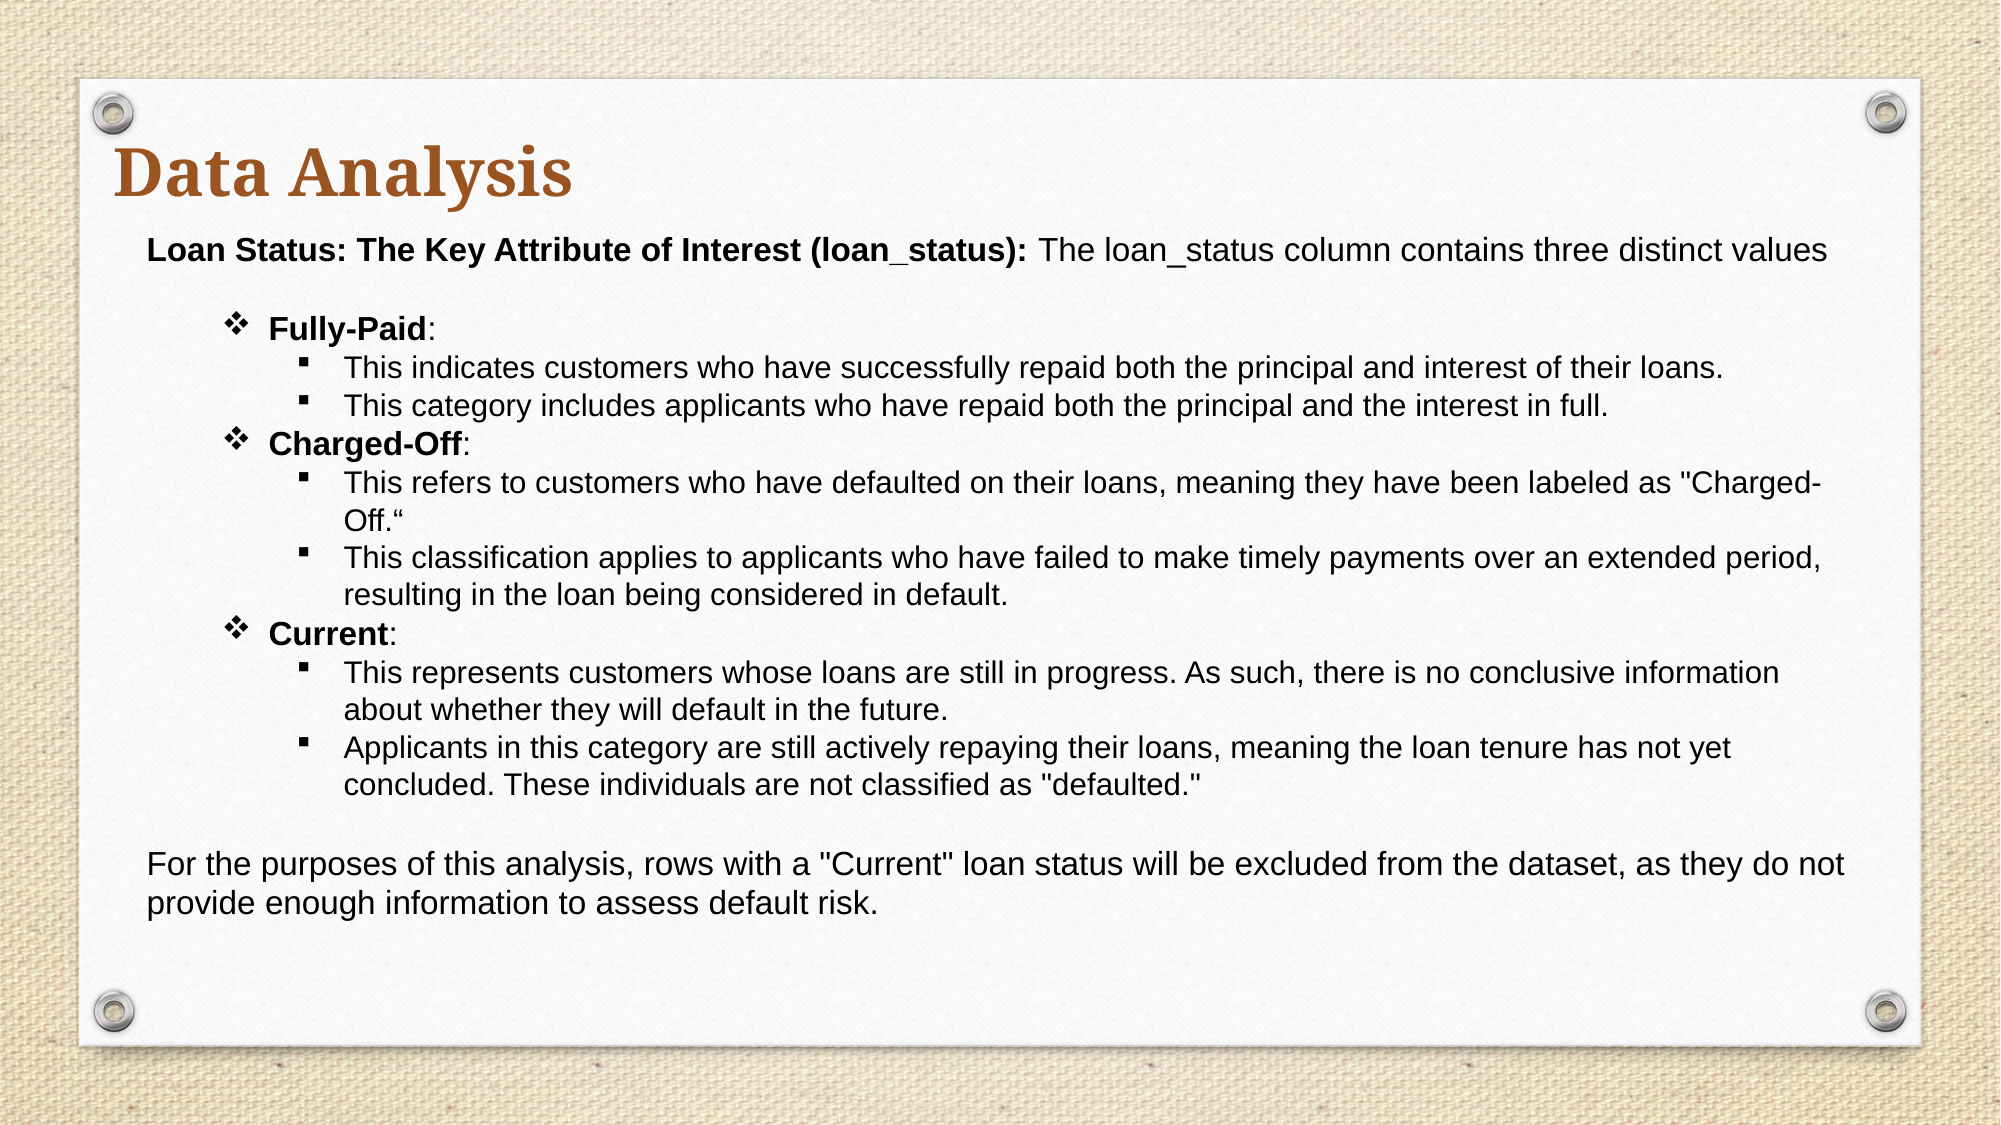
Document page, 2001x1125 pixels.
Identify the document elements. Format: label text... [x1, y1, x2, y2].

text_box Data Analysis [98, 122, 590, 297]
text_box Loan Status: The Key Attribute of Interest (loan_status): The loan_status column contains three distinct values Fully-Paid: This indicates customers who have successfully repaid both the principal and interest of their loans. This category includes applicants who have repaid both the principal and the interest in full. Charged-Off: This refers to customers who have defaulted on their loans, meaning they have been labeled as "Charged-Off.“ This classification applies to applicants who have failed to make timely payments over an extended period, resulting in the loan being considered in default. Current: This represents customers whose loans are still in progress. As such, there is no conclusive information about whether they will default in the future. Applicants in this category are still actively repaying their loans, meaning the loan tenure has not yet concluded. These individuals are not classified as "defaulted." For the purposes of this analysis, rows with a "Current" loan status will be excluded from the dataset, as they do not provide enough information to assess default risk. [131, 220, 1869, 967]
picture [0, 0, 2001, 1125]
